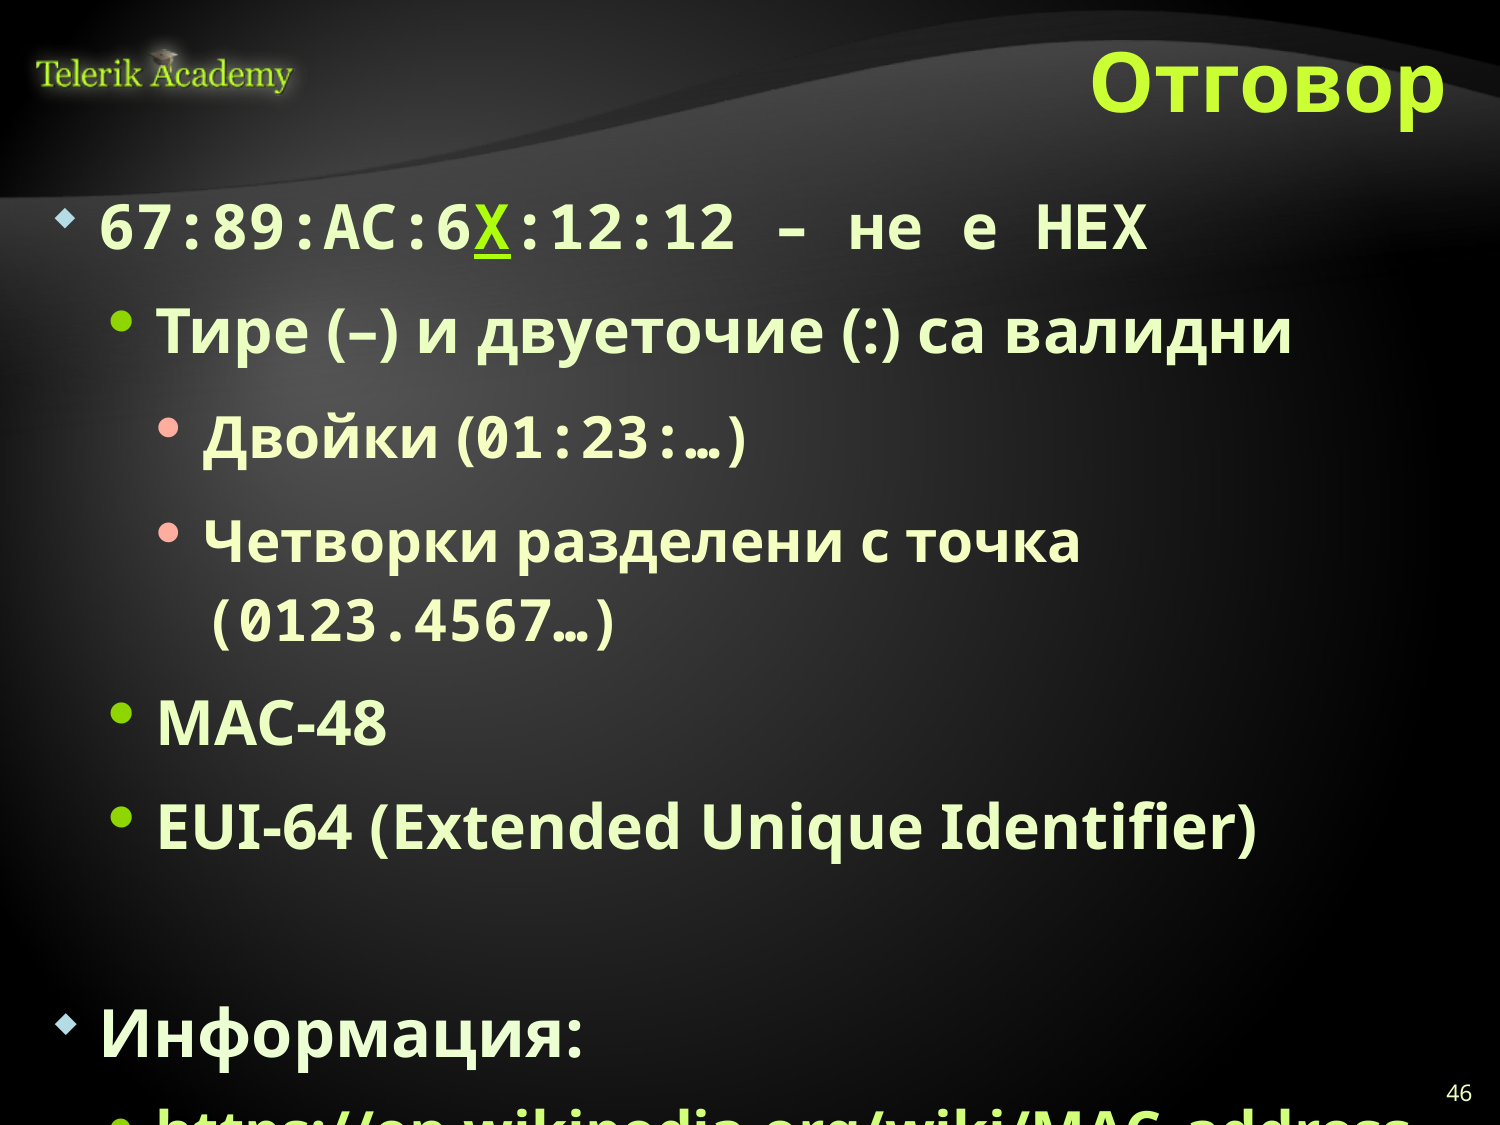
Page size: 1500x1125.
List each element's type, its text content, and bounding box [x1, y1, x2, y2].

picture [0, 0, 1500, 1125]
title Отговор [300, 12, 1463, 163]
slide_number 46 [1412, 1074, 1488, 1113]
list 67:89:AC:6X:12:12 – не е HEX Тире (–) и двуеточие (:) са валидни Двойки (01:23:…) Четворки разделени с точка (0123.4567…) MAC-48 EUI-64 (Extended Unique Identifier) Информация: https://en.wikipedia.org/wiki/MAC_address [37, 174, 1463, 1100]
